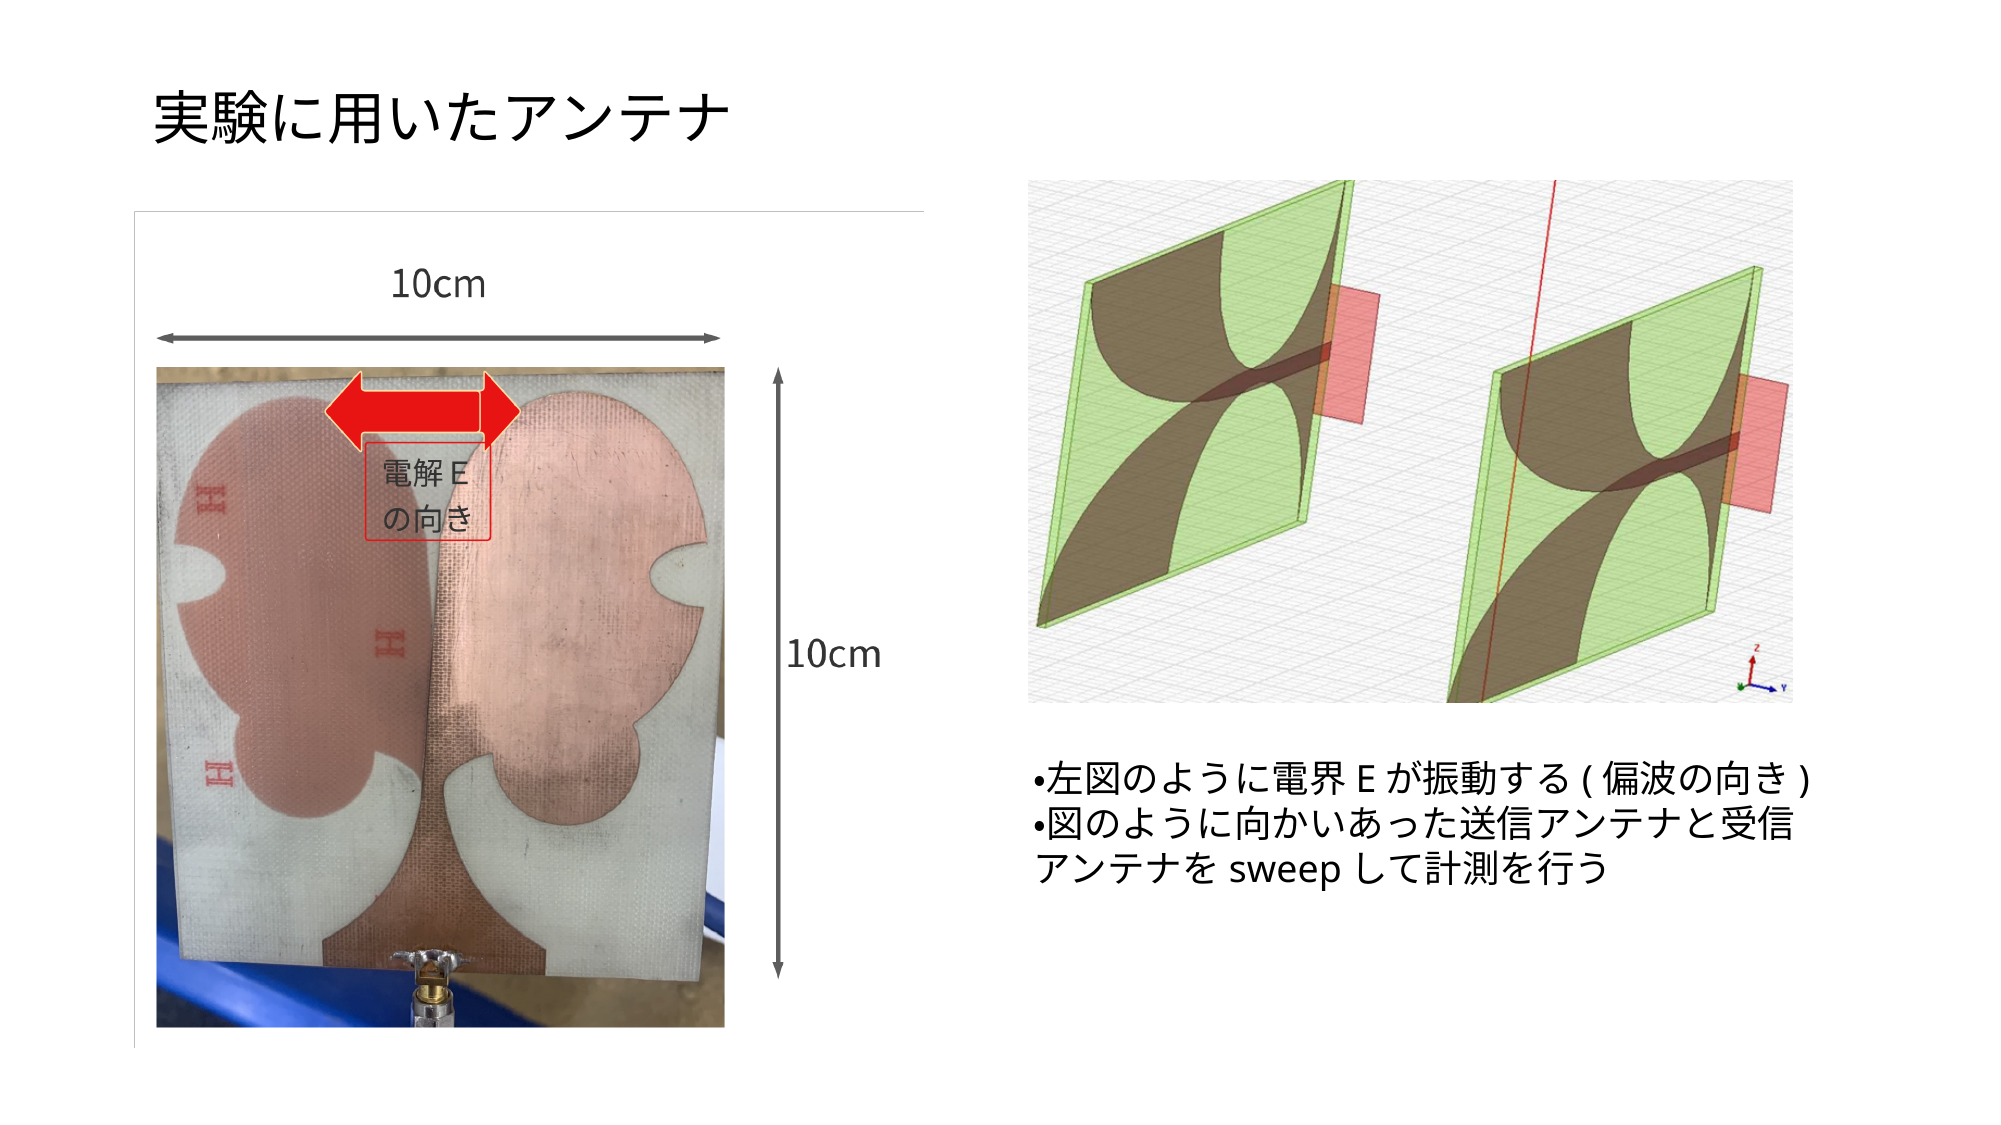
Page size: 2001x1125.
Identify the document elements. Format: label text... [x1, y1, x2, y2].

title 実験に用いたアンテナ [137, 59, 1863, 181]
picture [116, 193, 942, 1066]
text_box ・左図のように電界Eが振動する(偏波の向き) ・図のように向かいあった送信アンテナと受信アンテナをsweepして計測を行う [1019, 747, 1826, 942]
picture [1028, 180, 1793, 703]
